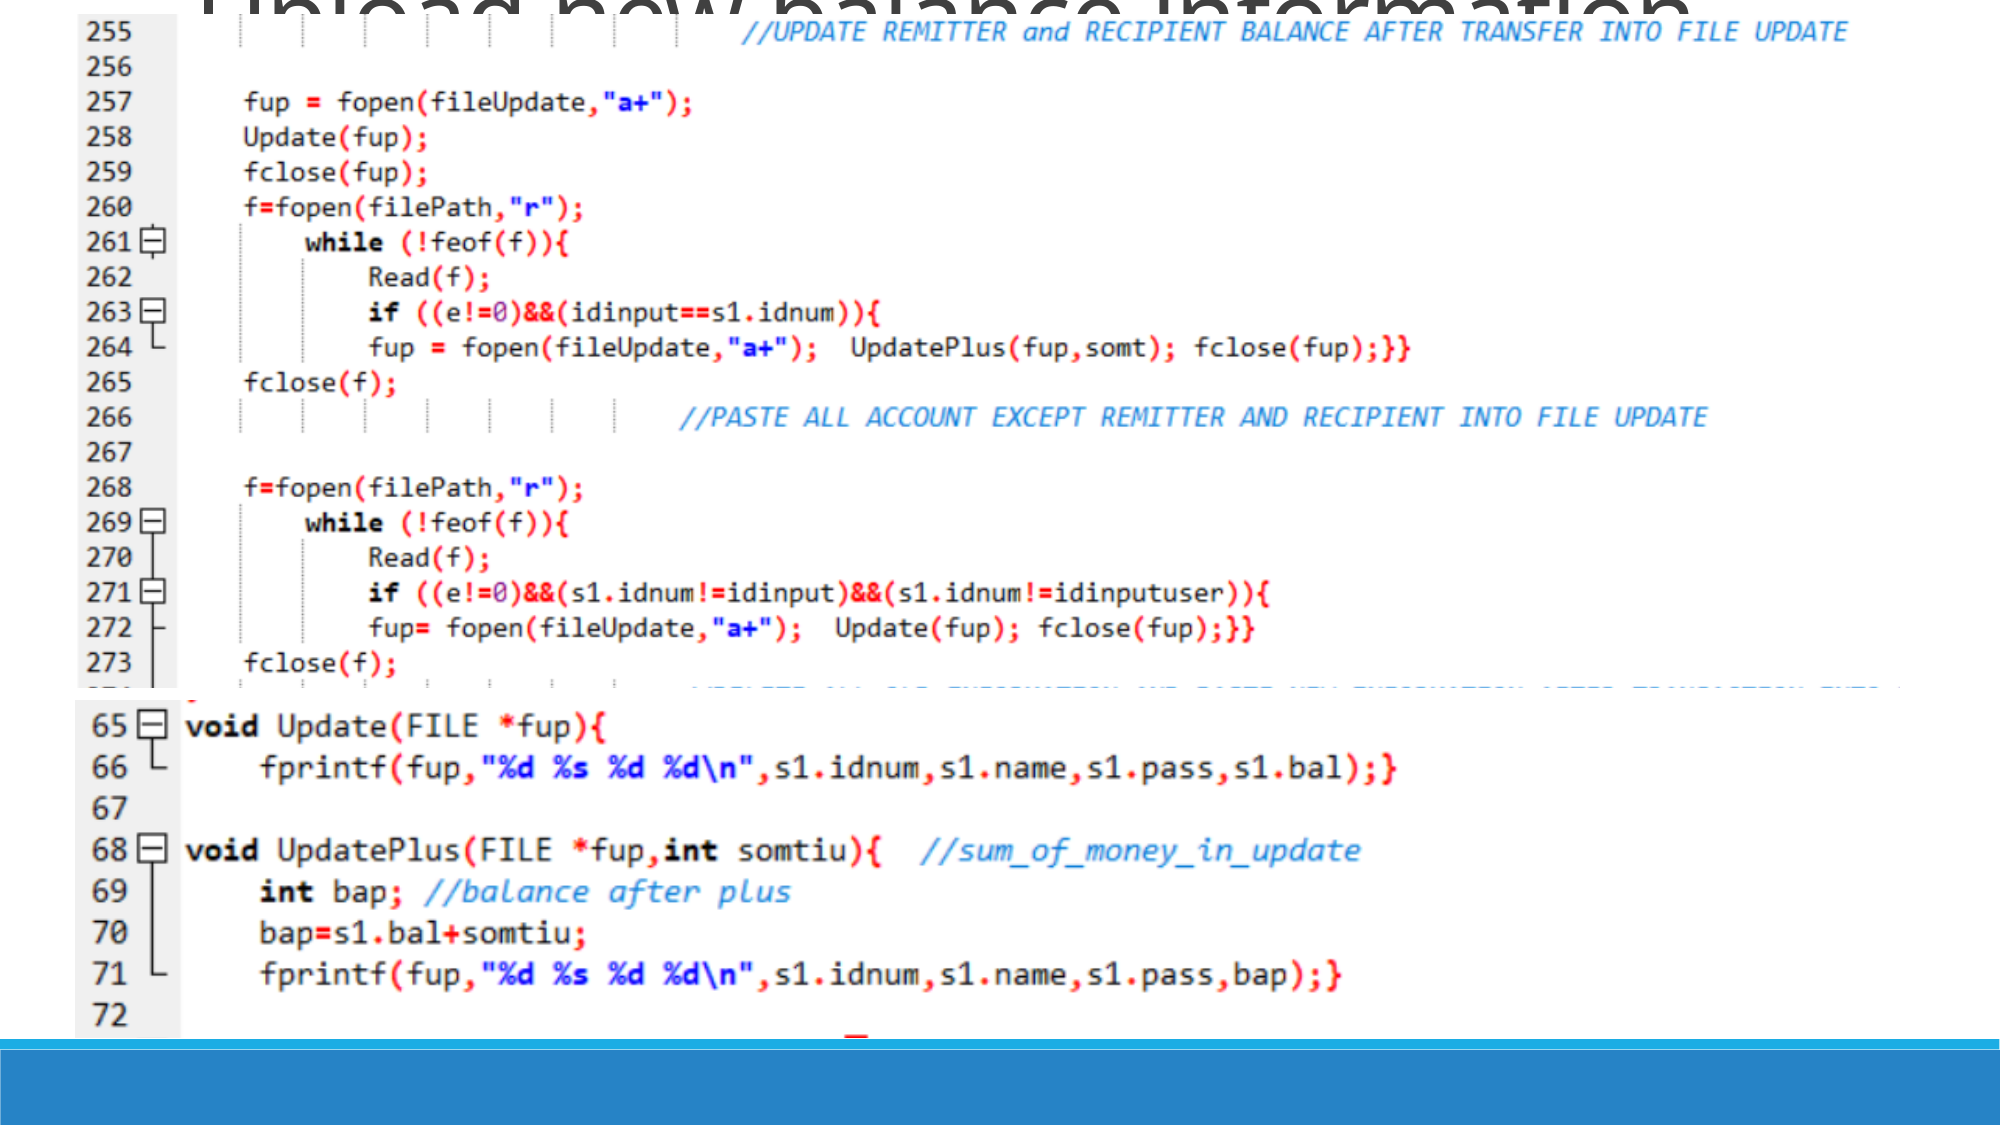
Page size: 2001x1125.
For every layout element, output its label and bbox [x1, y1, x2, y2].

list [74, 699, 1668, 1038]
list [74, 13, 1901, 689]
